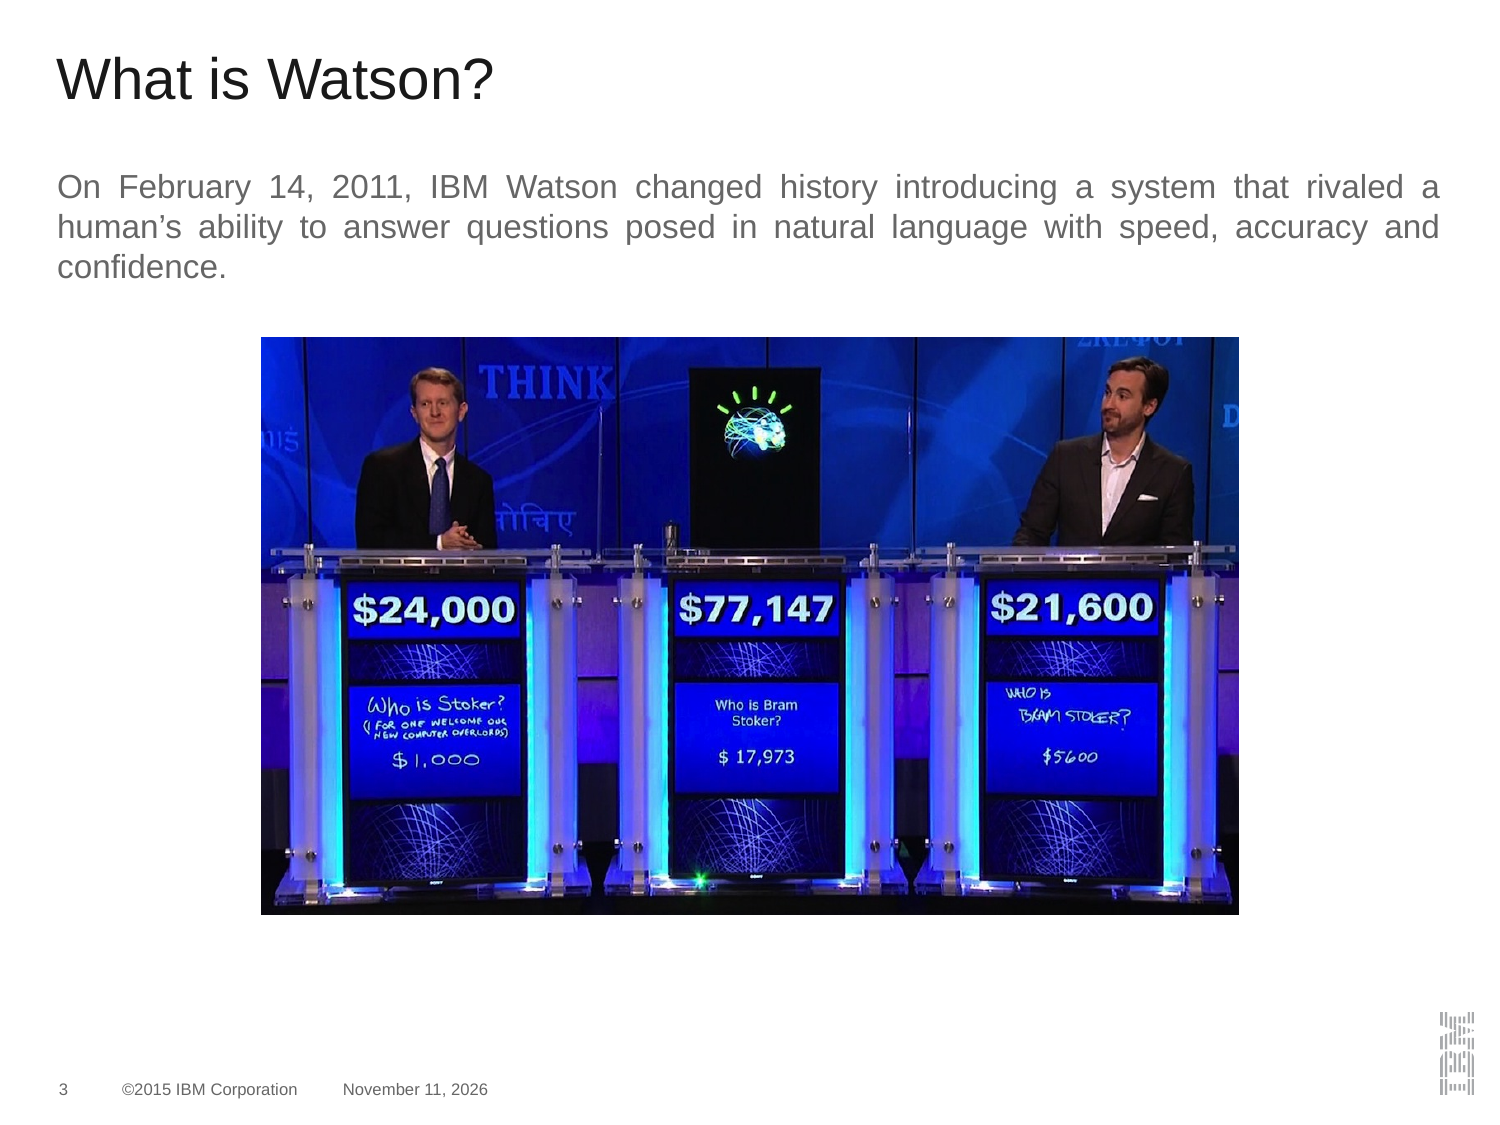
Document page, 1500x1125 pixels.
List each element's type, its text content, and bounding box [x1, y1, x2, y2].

picture [1440, 1012, 1474, 1095]
title What is Watson? [56, 49, 1441, 200]
list On February 14, 2011, IBM Watson changed history introducing a system that rivaled a human’s ability to answer questions posed in natural language with speed, accuracy and confidence. [56, 164, 1443, 300]
picture [260, 337, 1239, 916]
